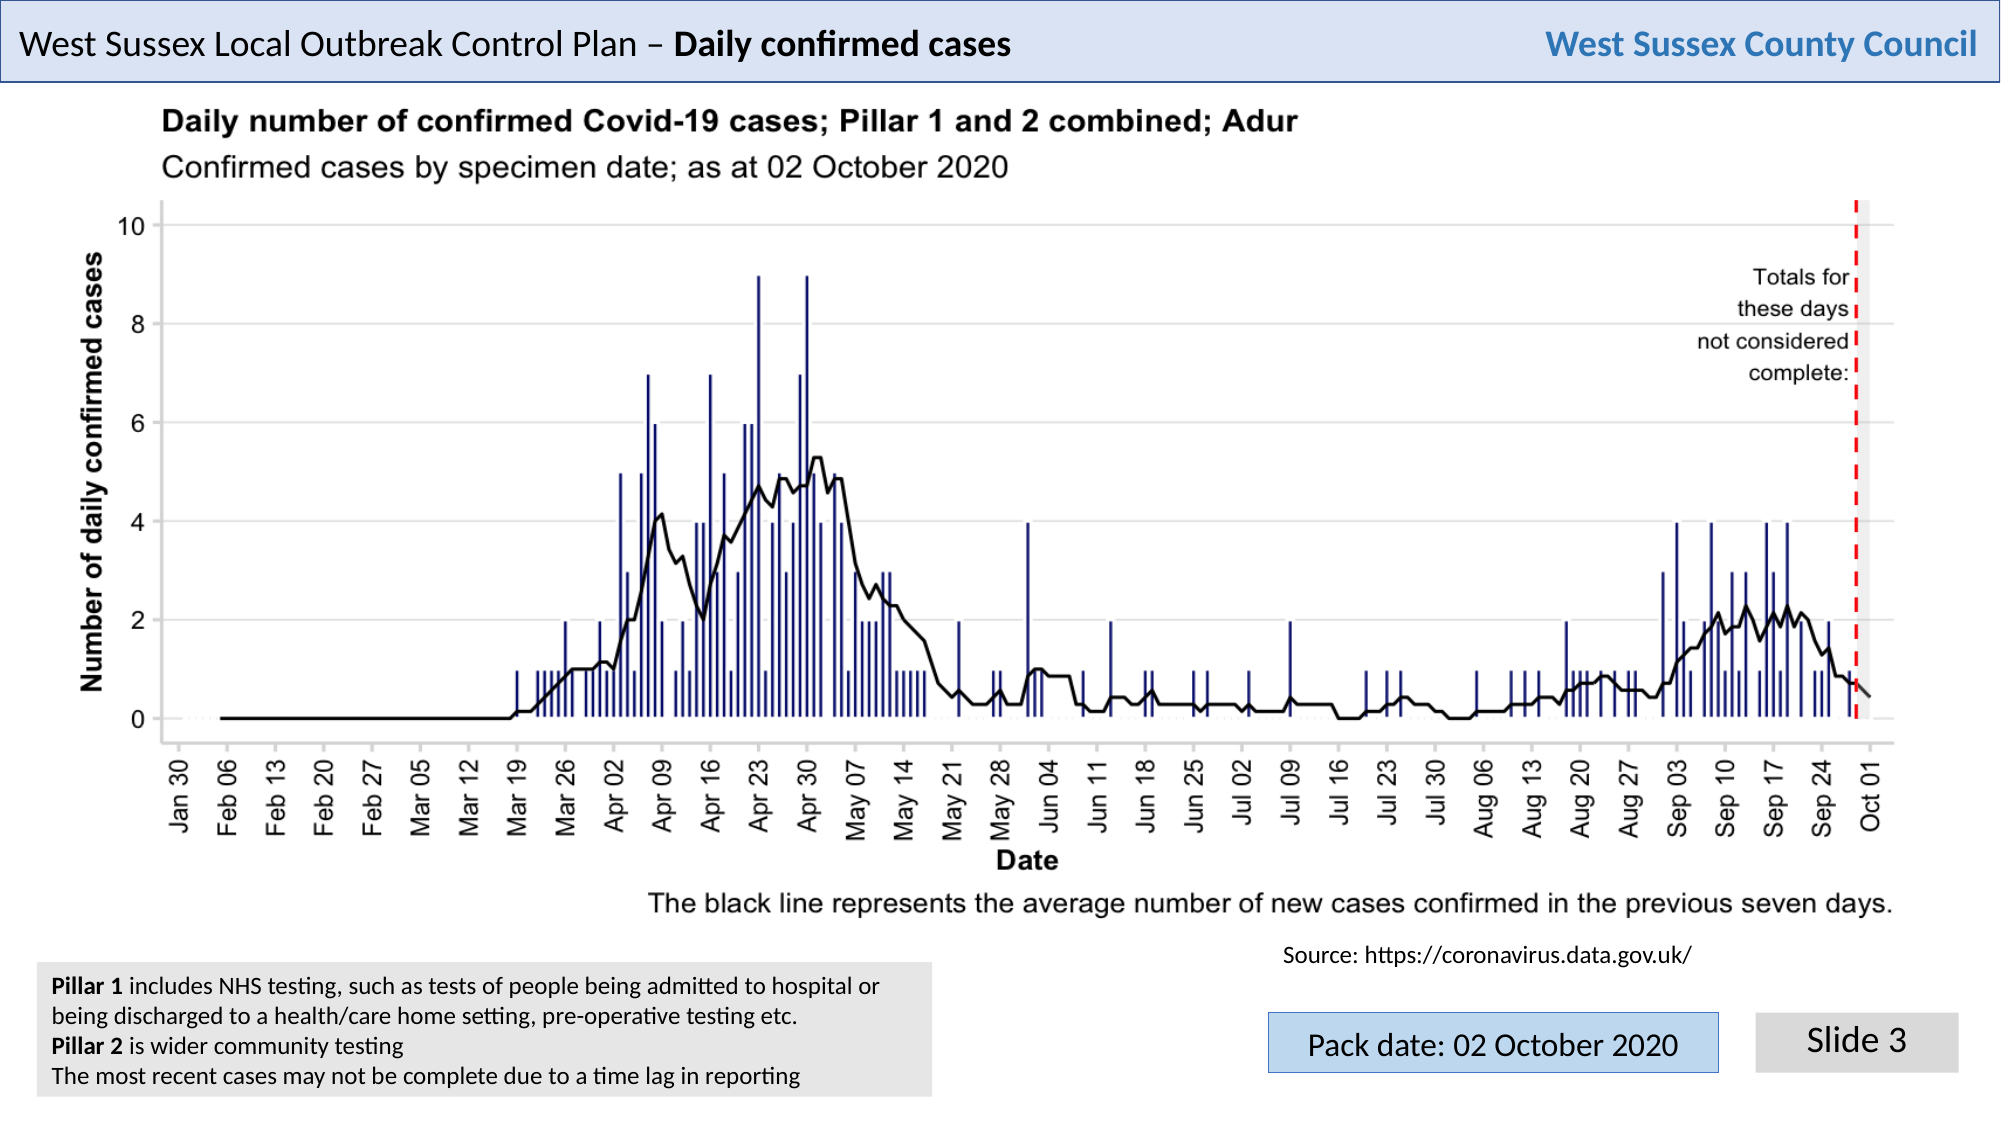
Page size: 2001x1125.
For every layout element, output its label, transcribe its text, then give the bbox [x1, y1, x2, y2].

list Source: https://coronavirus.data.gov.uk/ [1268, 935, 1912, 995]
picture [63, 91, 1912, 935]
list Slide 3 [1755, 1012, 1959, 1073]
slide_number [1268, 1012, 1719, 1073]
